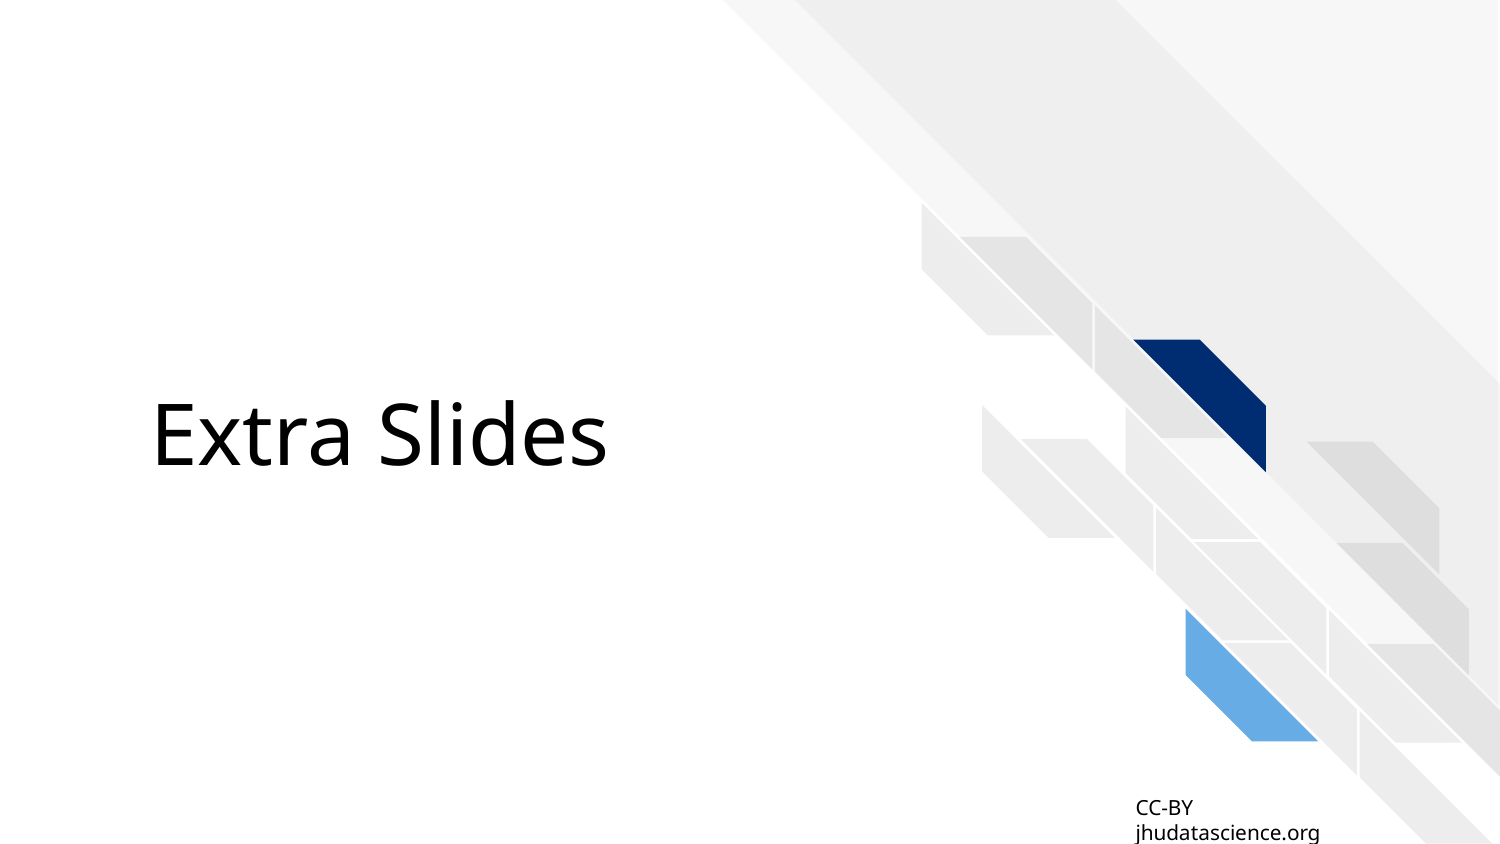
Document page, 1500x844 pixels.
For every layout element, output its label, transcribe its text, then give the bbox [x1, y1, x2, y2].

title Extra Slides [135, 336, 888, 526]
